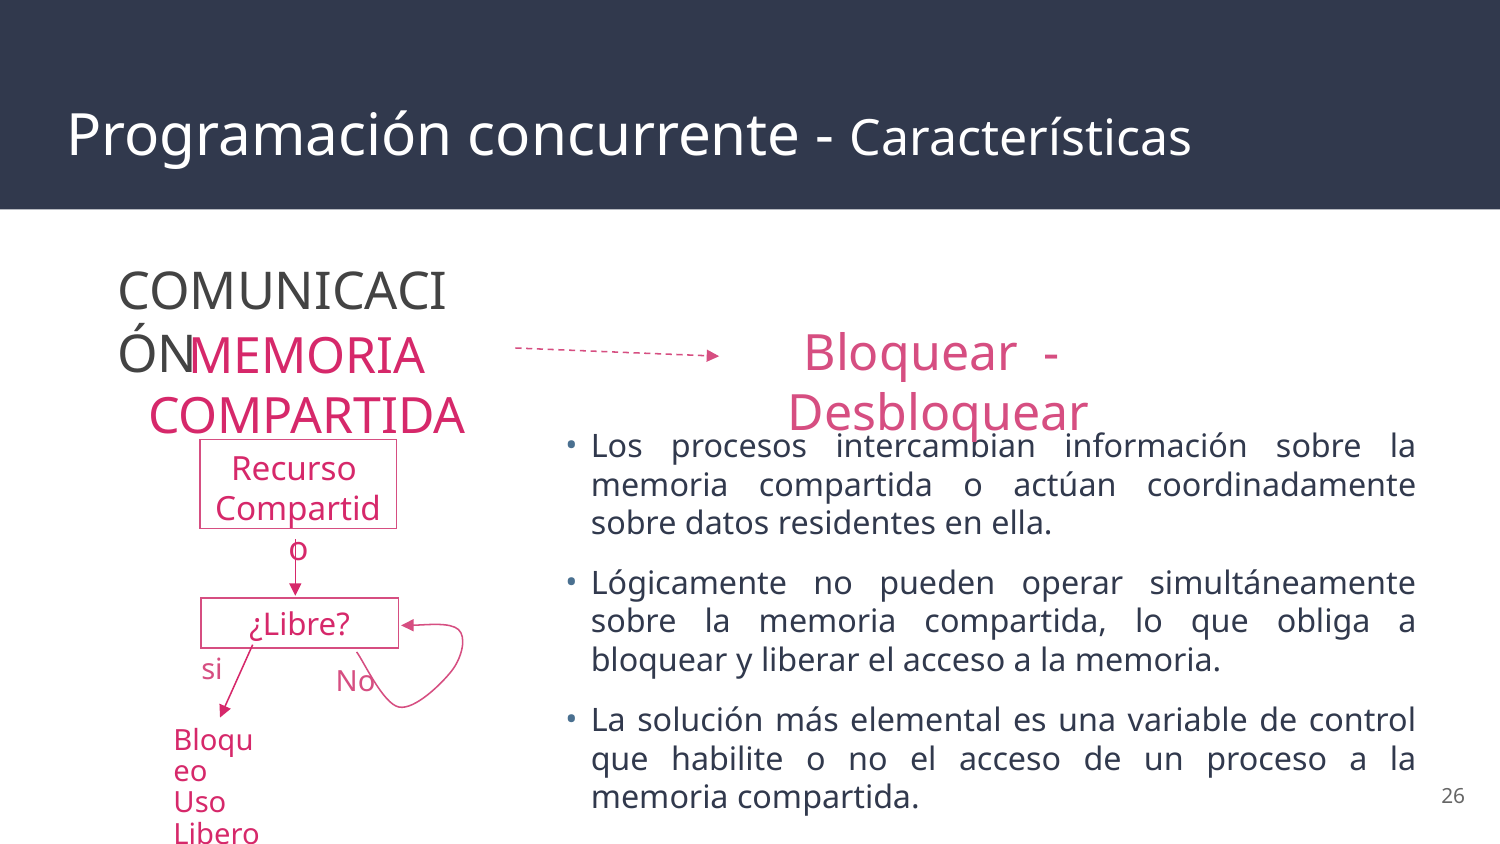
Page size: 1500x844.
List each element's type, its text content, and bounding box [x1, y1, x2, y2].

text_box MEMORIA COMPARTIDA [98, 315, 516, 381]
text_box Bloquear - Desbloquear [716, 313, 1161, 390]
slide_number ‹#› [1389, 764, 1480, 830]
text_box COMUNICACIÓN [102, 243, 502, 346]
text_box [157, 439, 464, 827]
text_box Los procesos intercambian información sobre la memoria compartida o actúan coordinadamente sobre datos residentes en ella. Lógicamente no pueden operar simultáneamente sobre la memoria compartida, lo que obliga a bloquear y liberar el acceso a la memoria. La solución más elemental es una variable de control que habilite o no el acceso de un proceso a la memoria compartida. [545, 417, 1432, 805]
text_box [515, 347, 720, 357]
title Programación concurrente - Características [51, 82, 1449, 185]
